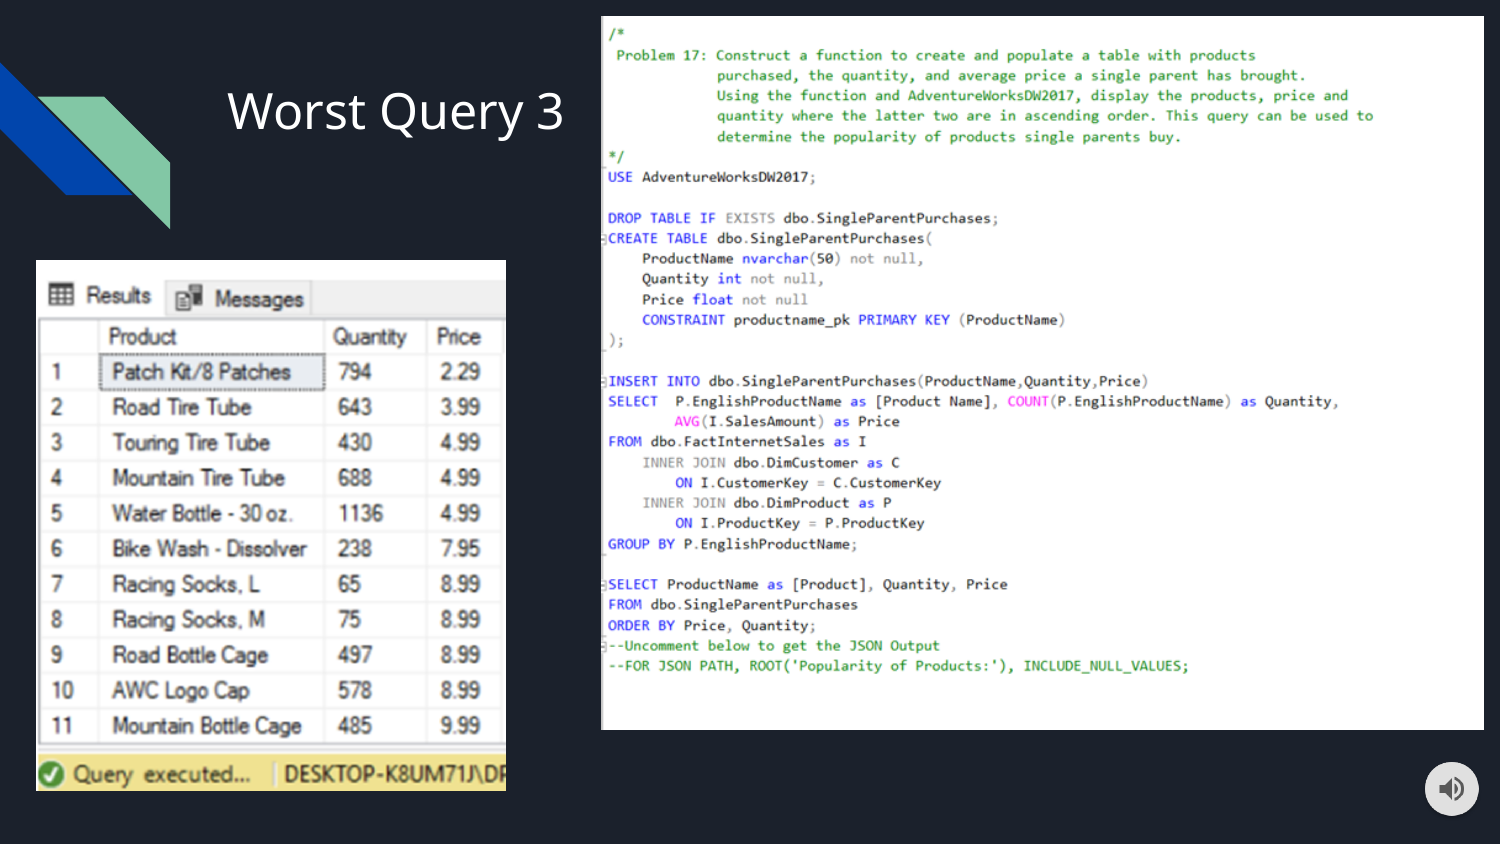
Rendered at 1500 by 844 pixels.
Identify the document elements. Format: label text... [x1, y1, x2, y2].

picture [35, 259, 506, 791]
picture [1419, 755, 1484, 821]
picture [600, 16, 1484, 730]
title Worst Query 3 [212, 64, 595, 215]
